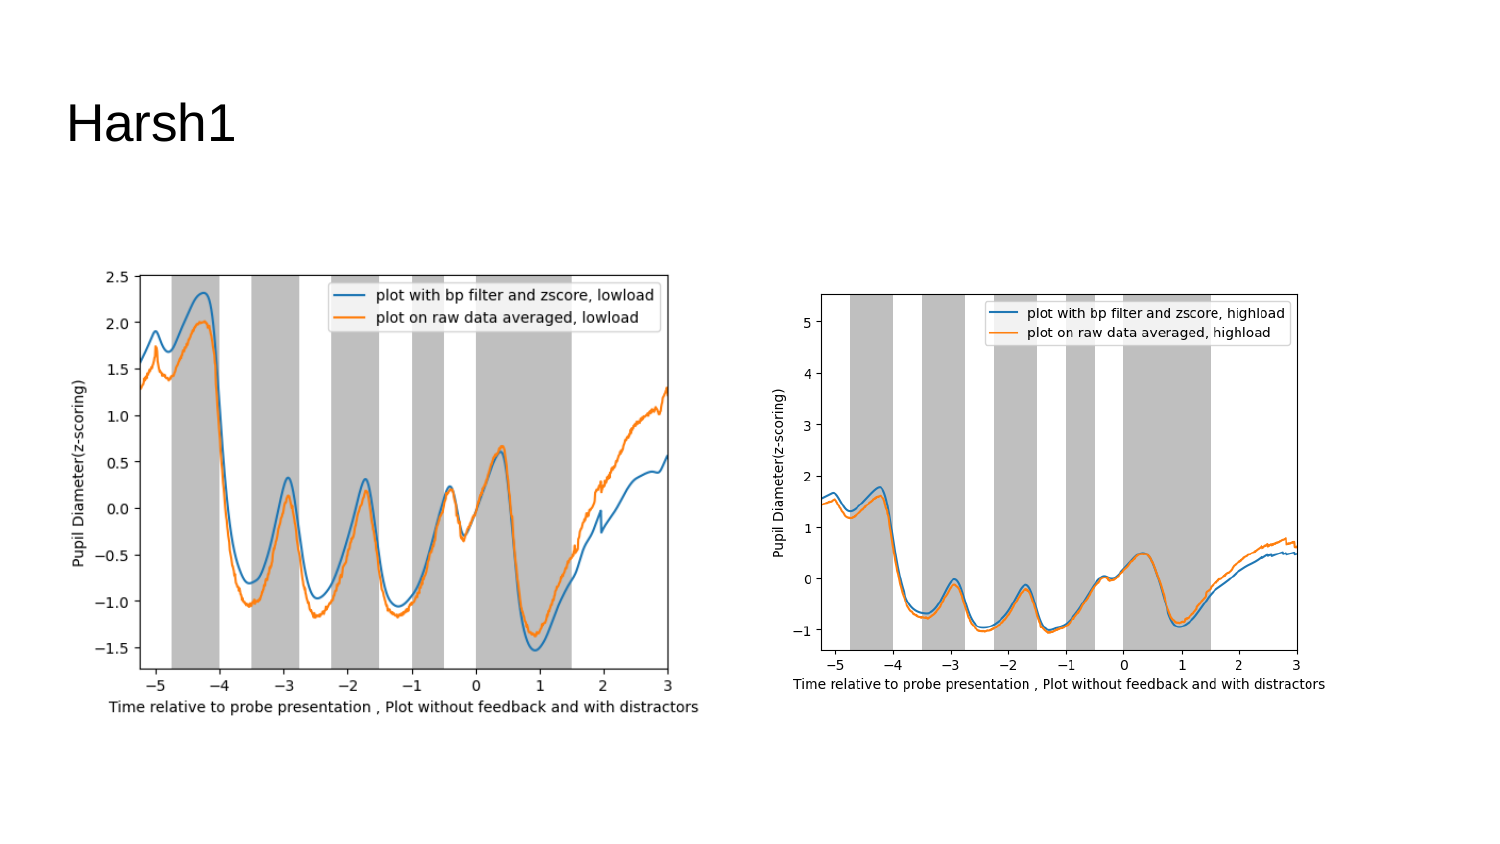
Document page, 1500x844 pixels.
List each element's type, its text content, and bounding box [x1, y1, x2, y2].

picture [762, 285, 1333, 701]
picture [62, 260, 709, 725]
title Harsh1 [51, 72, 1449, 167]
